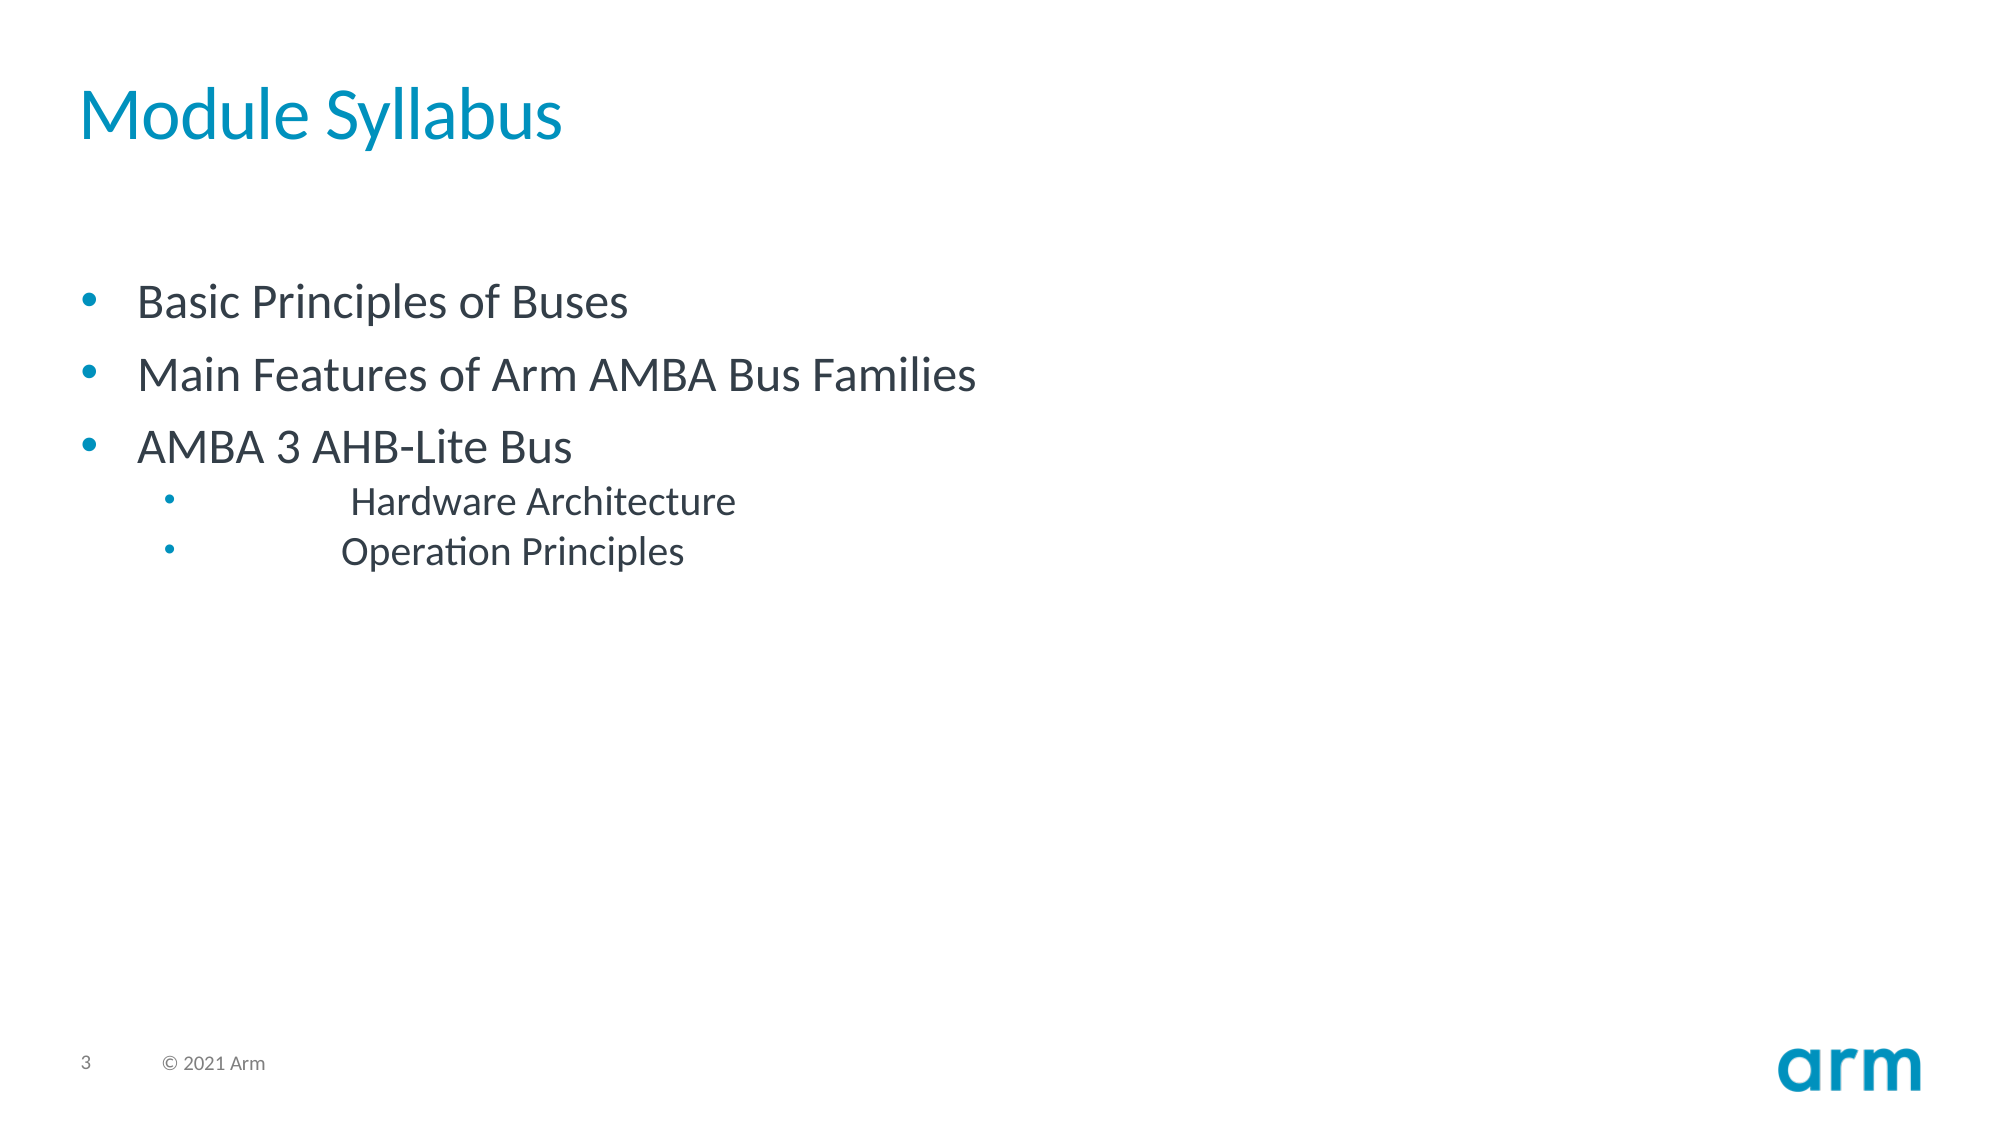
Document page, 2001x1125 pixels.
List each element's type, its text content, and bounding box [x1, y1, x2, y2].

title Module Syllabus [78, 78, 1922, 186]
list Basic Principles of Buses Main Features of Arm AMBA Bus Families AMBA 3 AHB-Lite Bus Hardware Architecture Operation Principles [80, 268, 1915, 940]
picture [1777, 1047, 1922, 1093]
